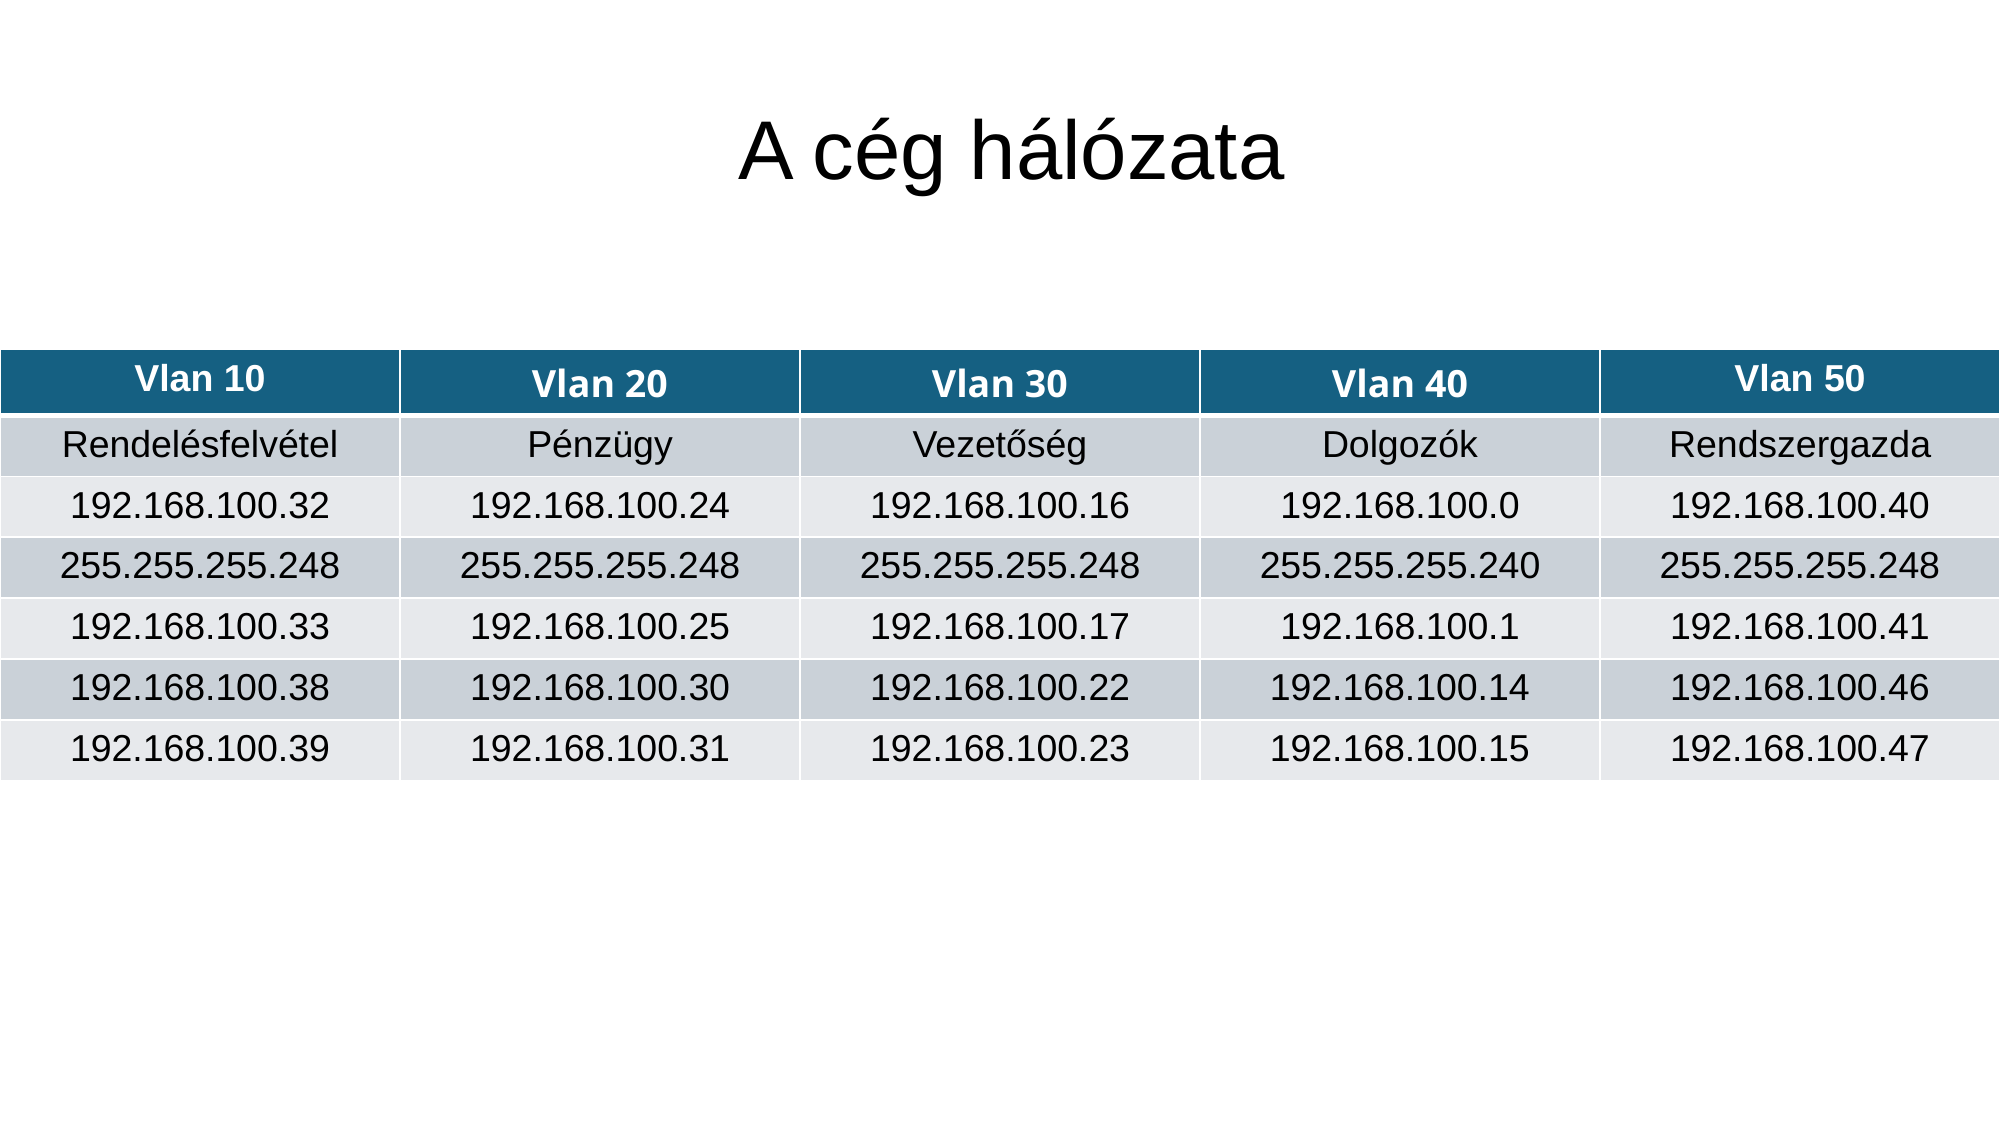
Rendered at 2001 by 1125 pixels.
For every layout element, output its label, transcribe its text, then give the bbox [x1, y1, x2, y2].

table_cell Dolgozók [1201, 418, 1599, 476]
table_cell 192.168.100.40 [1601, 477, 1999, 536]
table_cell 192.168.100.38 [1, 660, 399, 719]
table_header Vlan 10 [1, 350, 399, 413]
table_cell 255.255.255.248 [1601, 538, 1999, 597]
table_cell 255.255.255.240 [1201, 538, 1599, 597]
table_header Vlan 50 [1601, 350, 1999, 413]
table_cell 192.168.100.22 [801, 660, 1199, 719]
table_cell 192.168.100.41 [1601, 599, 1999, 658]
table_cell 192.168.100.47 [1601, 721, 1999, 780]
table_cell 255.255.255.248 [801, 538, 1199, 597]
table_cell Vezetőség [801, 418, 1199, 476]
table_cell 192.168.100.32 [1, 477, 399, 536]
table_cell 192.168.100.31 [401, 721, 799, 780]
table_cell 255.255.255.248 [401, 538, 799, 597]
table_cell 192.168.100.1 [1201, 599, 1599, 658]
text_box A cég hálózata [723, 88, 1374, 204]
table_cell 192.168.100.16 [801, 477, 1199, 536]
table_cell 192.168.100.24 [401, 477, 799, 536]
table_cell 192.168.100.25 [401, 599, 799, 658]
table_cell 192.168.100.46 [1601, 660, 1999, 719]
table_cell 255.255.255.248 [1, 538, 399, 597]
table_cell 192.168.100.30 [401, 660, 799, 719]
table_header Vlan 30 [801, 350, 1199, 413]
table_header Vlan 20 [401, 350, 799, 413]
table_cell 192.168.100.39 [1, 721, 399, 780]
table_cell 192.168.100.0 [1201, 477, 1599, 536]
table_cell 192.168.100.15 [1201, 721, 1599, 780]
table_header Vlan 40 [1201, 350, 1599, 413]
table_cell Pénzügy [401, 418, 799, 476]
table_cell 192.168.100.17 [801, 599, 1199, 658]
table_cell 192.168.100.14 [1201, 660, 1599, 719]
table_cell Rendszergazda [1601, 418, 1999, 476]
table_cell 192.168.100.23 [801, 721, 1199, 780]
table_cell Rendelésfelvétel [1, 418, 399, 476]
table_cell 192.168.100.33 [1, 599, 399, 658]
